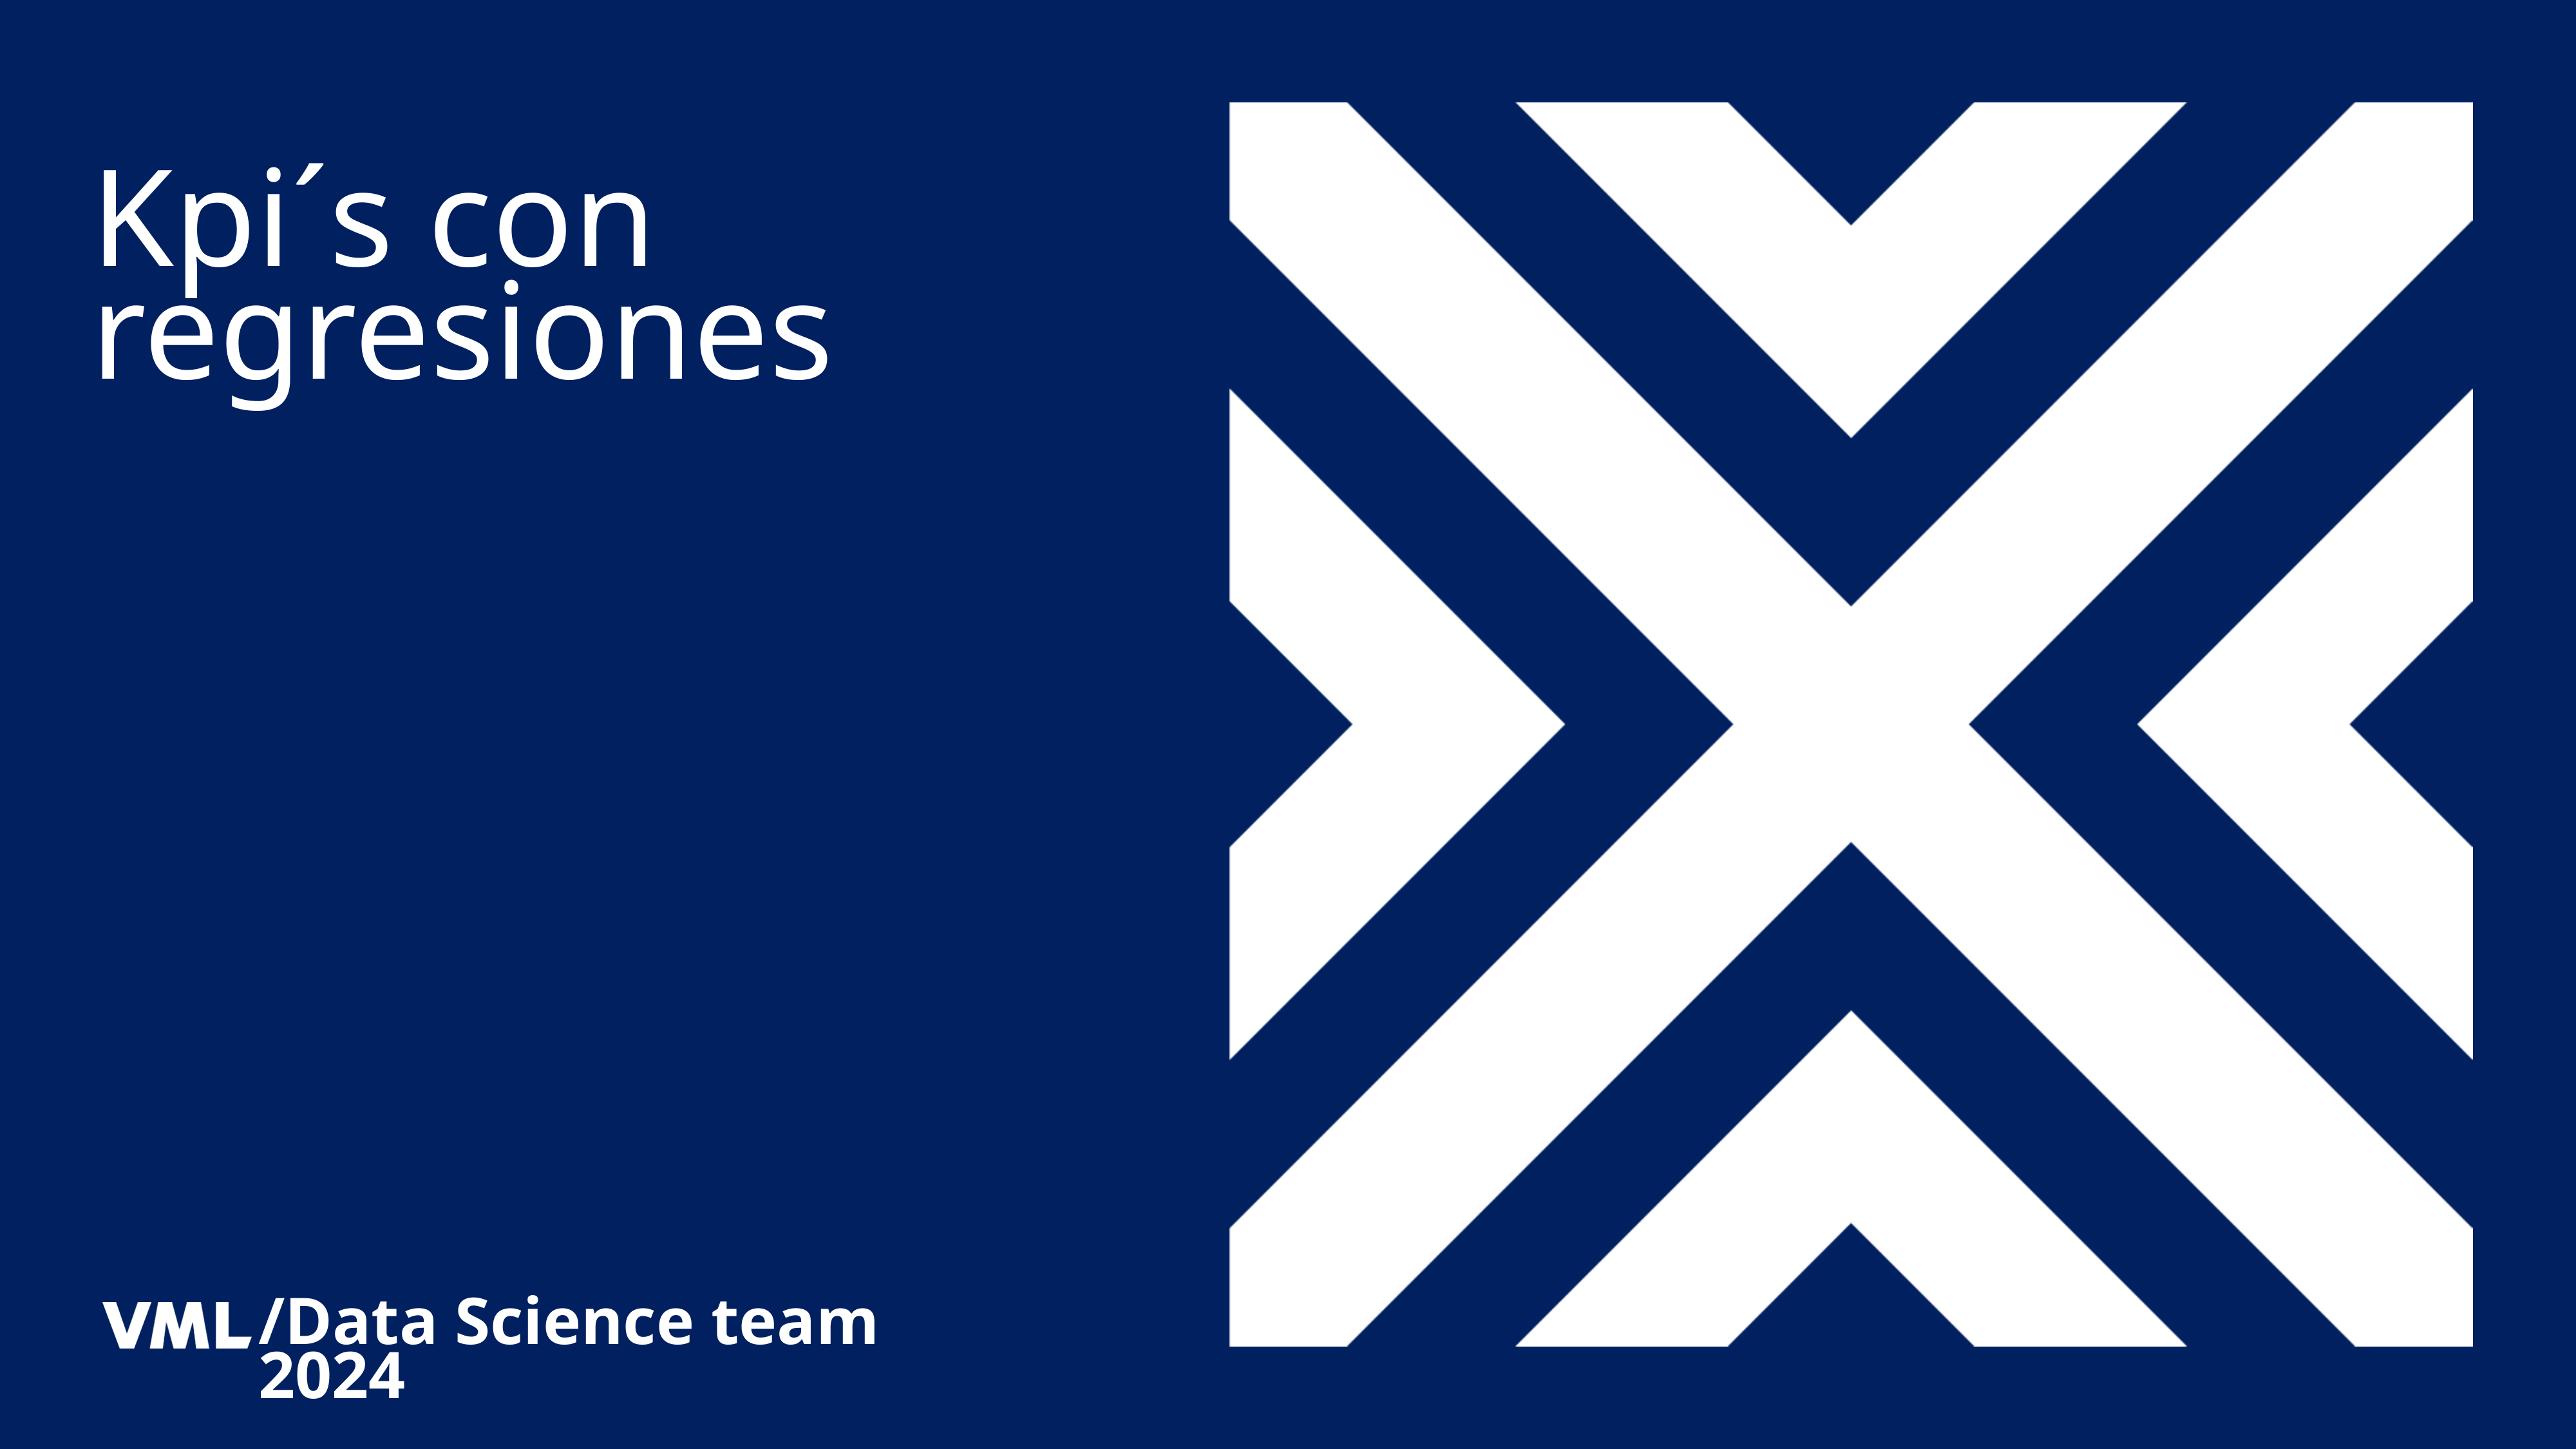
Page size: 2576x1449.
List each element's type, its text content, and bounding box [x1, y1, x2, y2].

text_box /Data Science team 2024 [252, 1296, 1021, 1415]
picture [1229, 102, 2473, 1347]
picture [102, 1302, 252, 1349]
list Kpi´s con regresiones [85, 171, 855, 417]
